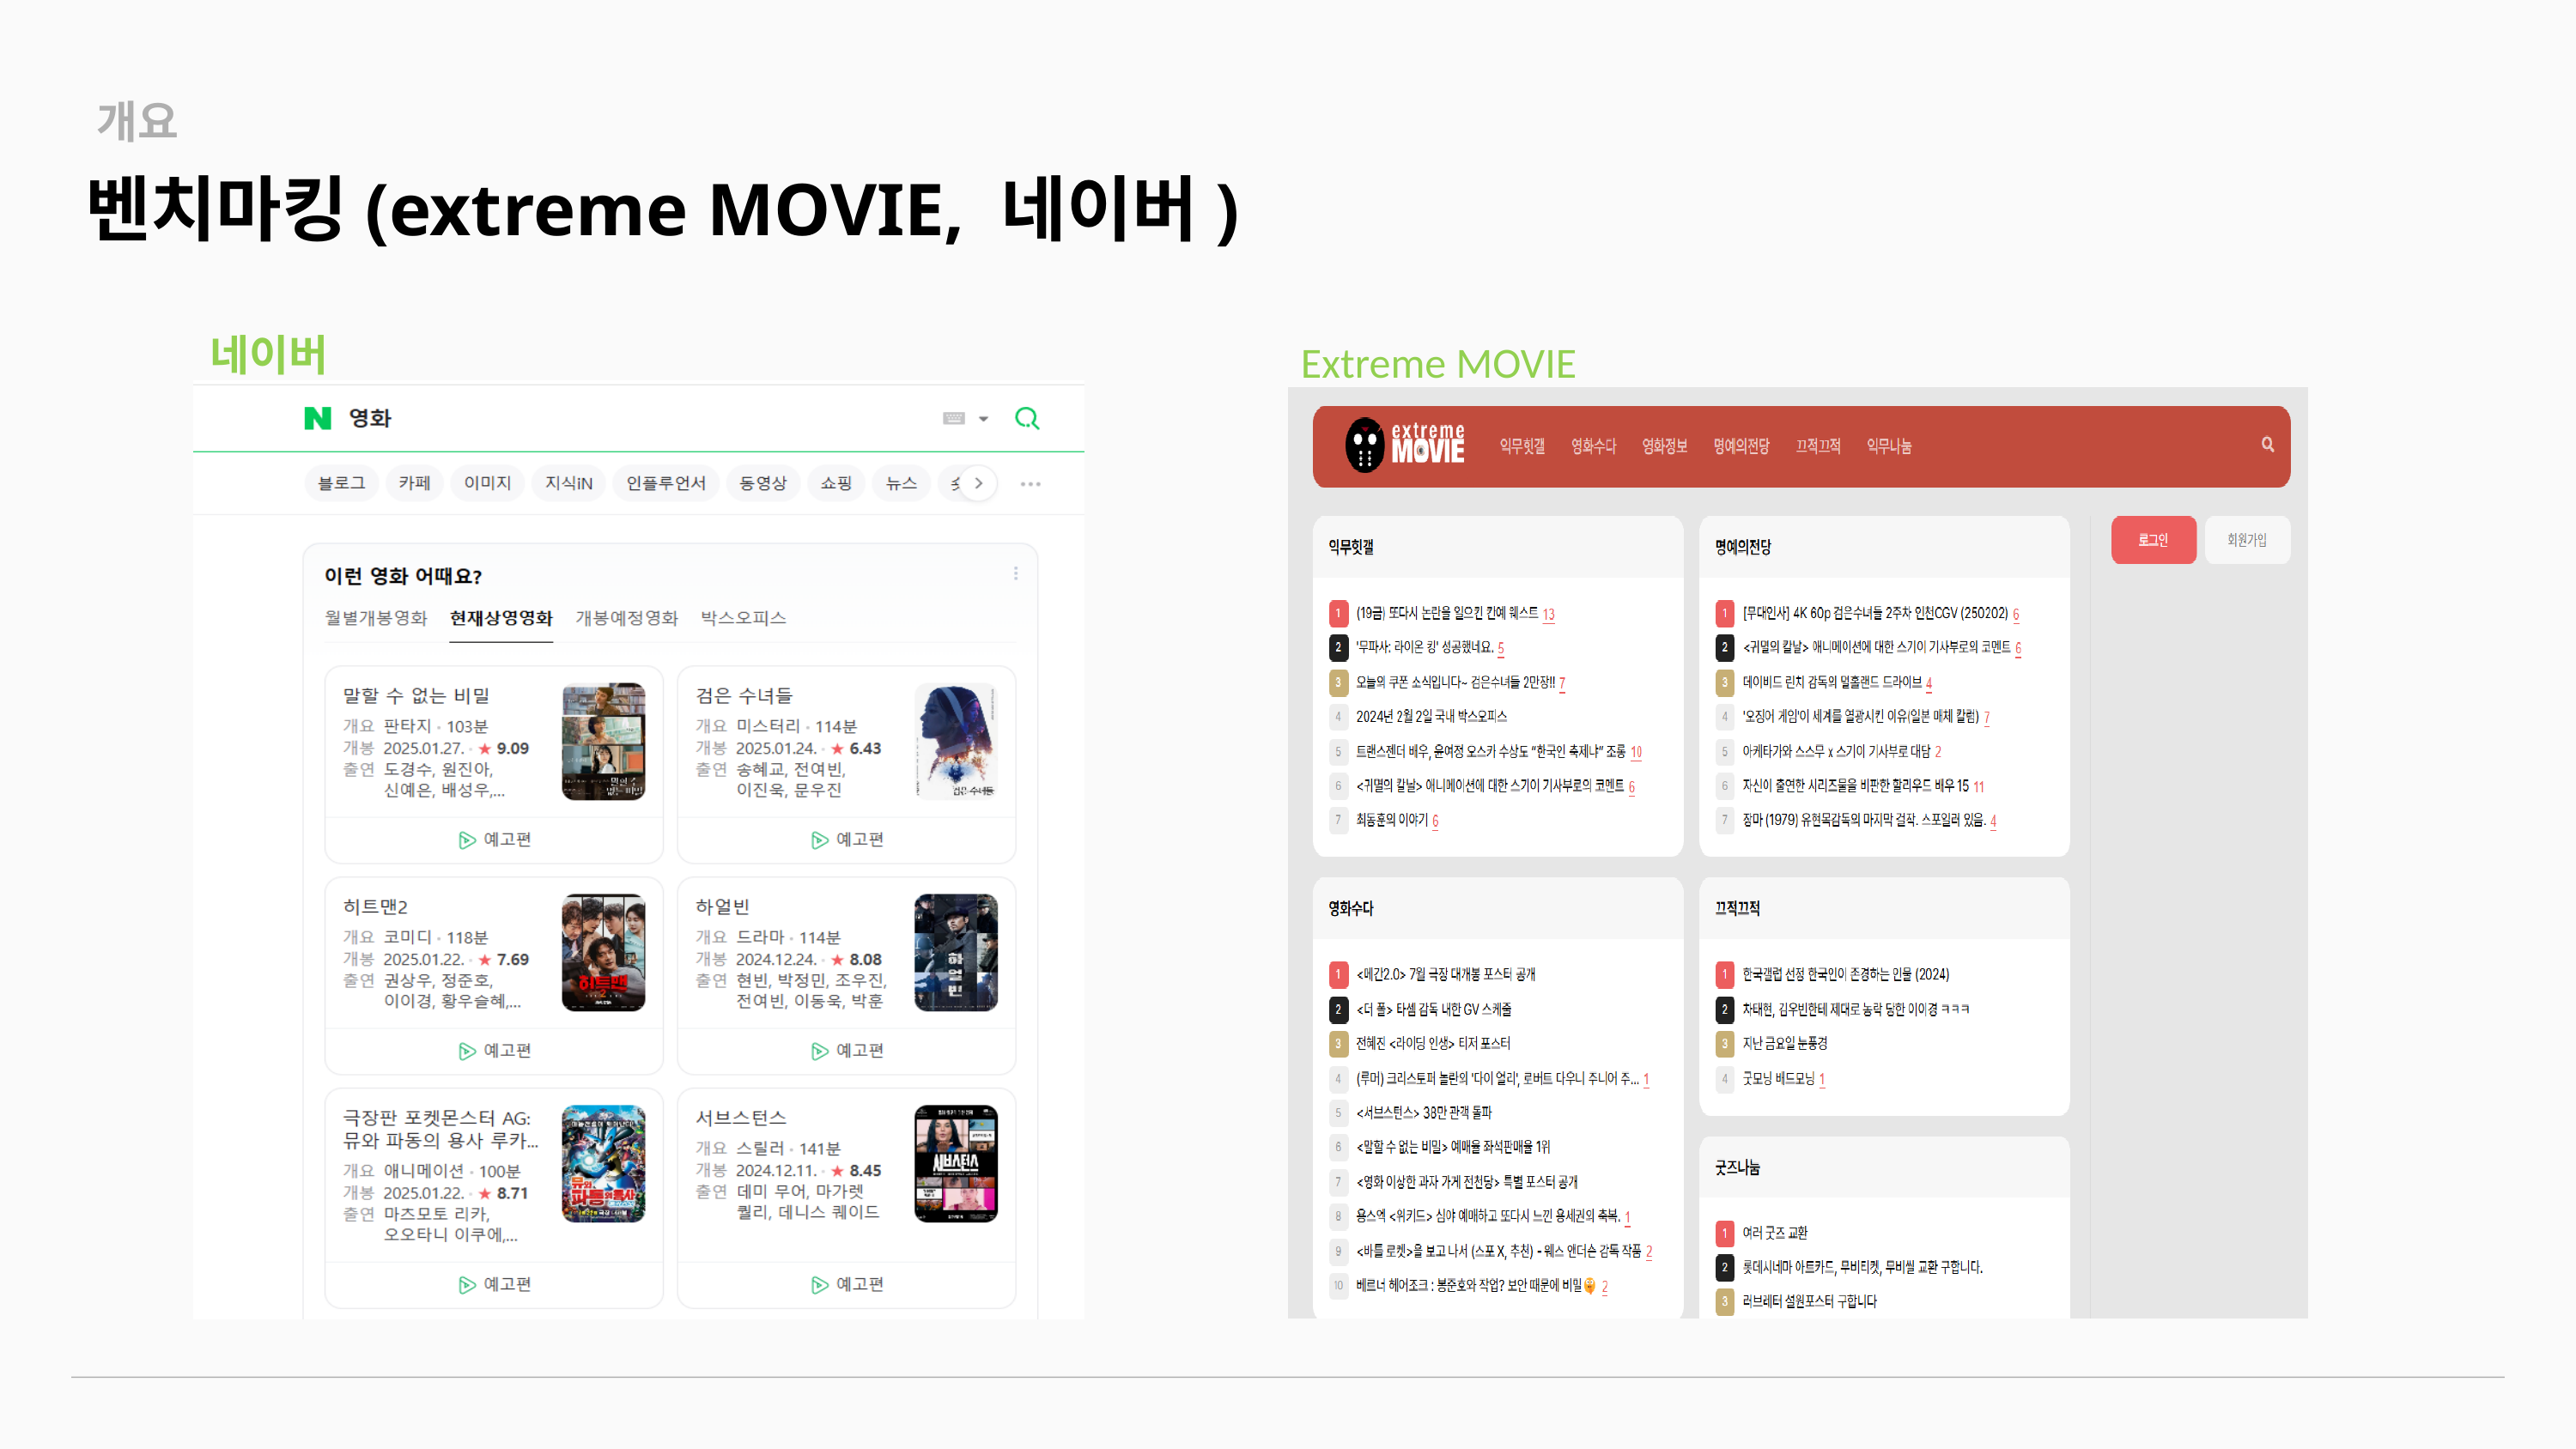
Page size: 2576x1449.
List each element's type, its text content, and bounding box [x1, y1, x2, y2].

text_box 벤치마킹(extreme MOVIE, 네이버) [85, 149, 1299, 251]
picture [1287, 387, 2308, 1319]
text_box Extreme MOVIE [1288, 329, 1616, 385]
text_box 네이버 [197, 322, 526, 379]
picture [192, 380, 1084, 1319]
text_box 개요 [96, 85, 355, 149]
